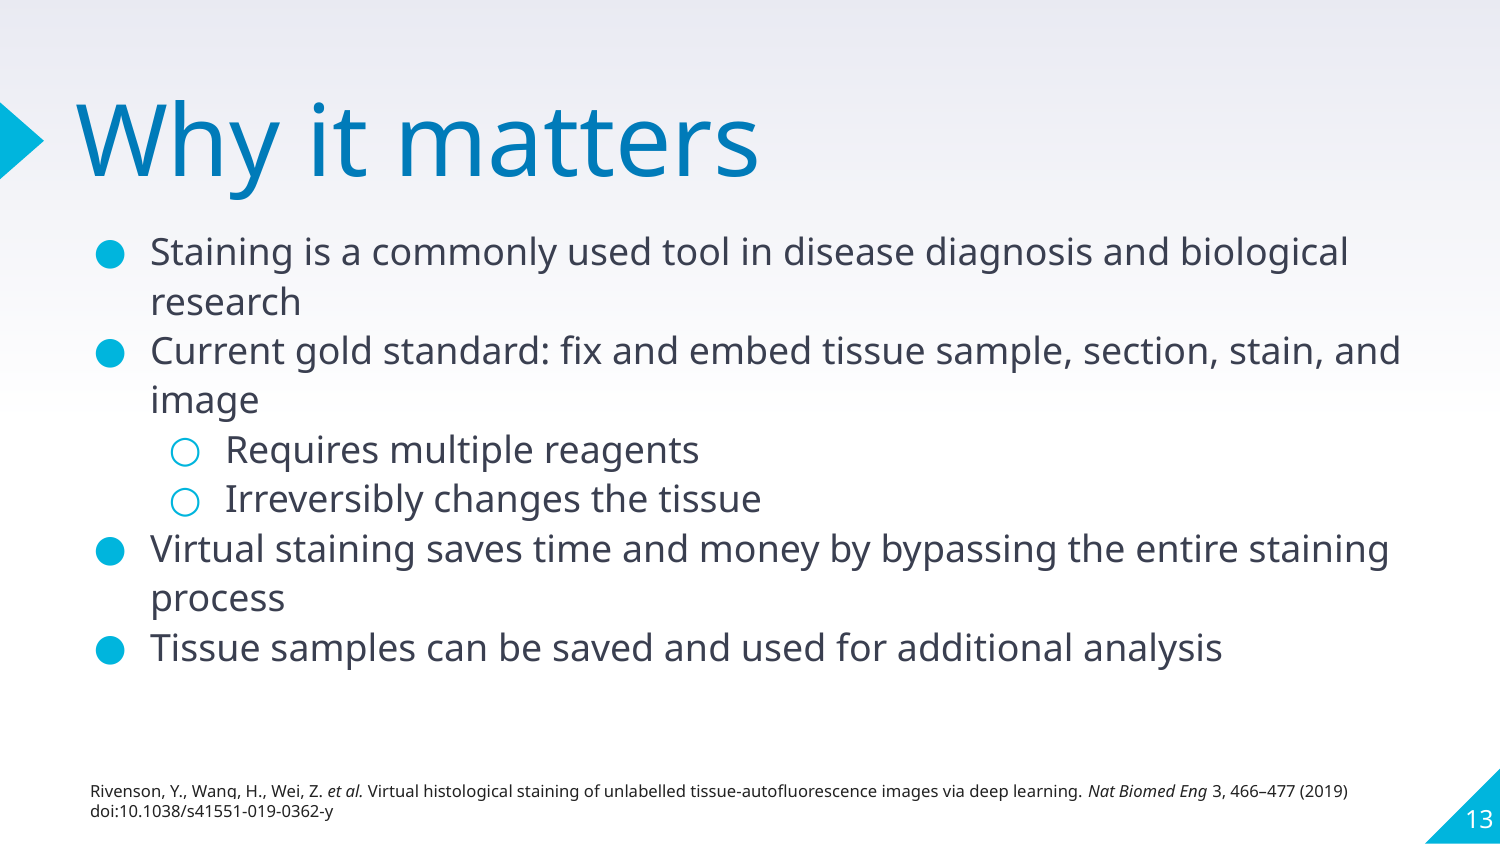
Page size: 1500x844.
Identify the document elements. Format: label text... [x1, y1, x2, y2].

list Staining is a commonly used tool in disease diagnosis and biological research Current gold standard: fix and embed tissue sample, section, stain, and image Requires multiple reagents Irreversibly changes the tissue Virtual staining saves time and money by bypassing the entire staining process Tissue samples can be saved and used for additional analysis [75, 223, 1419, 549]
title Why it matters [75, 99, 1001, 207]
slide_number ‹#› [1418, 760, 1494, 838]
text_box Rivenson, Y., Wang, H., Wei, Z. et al. Virtual histological staining of unlabelled tissue-autofluorescence images via deep learning. Nat Biomed Eng 3, 466–477 (2019) doi:10.1038/s41551-019-0362-y [74, 765, 1483, 833]
